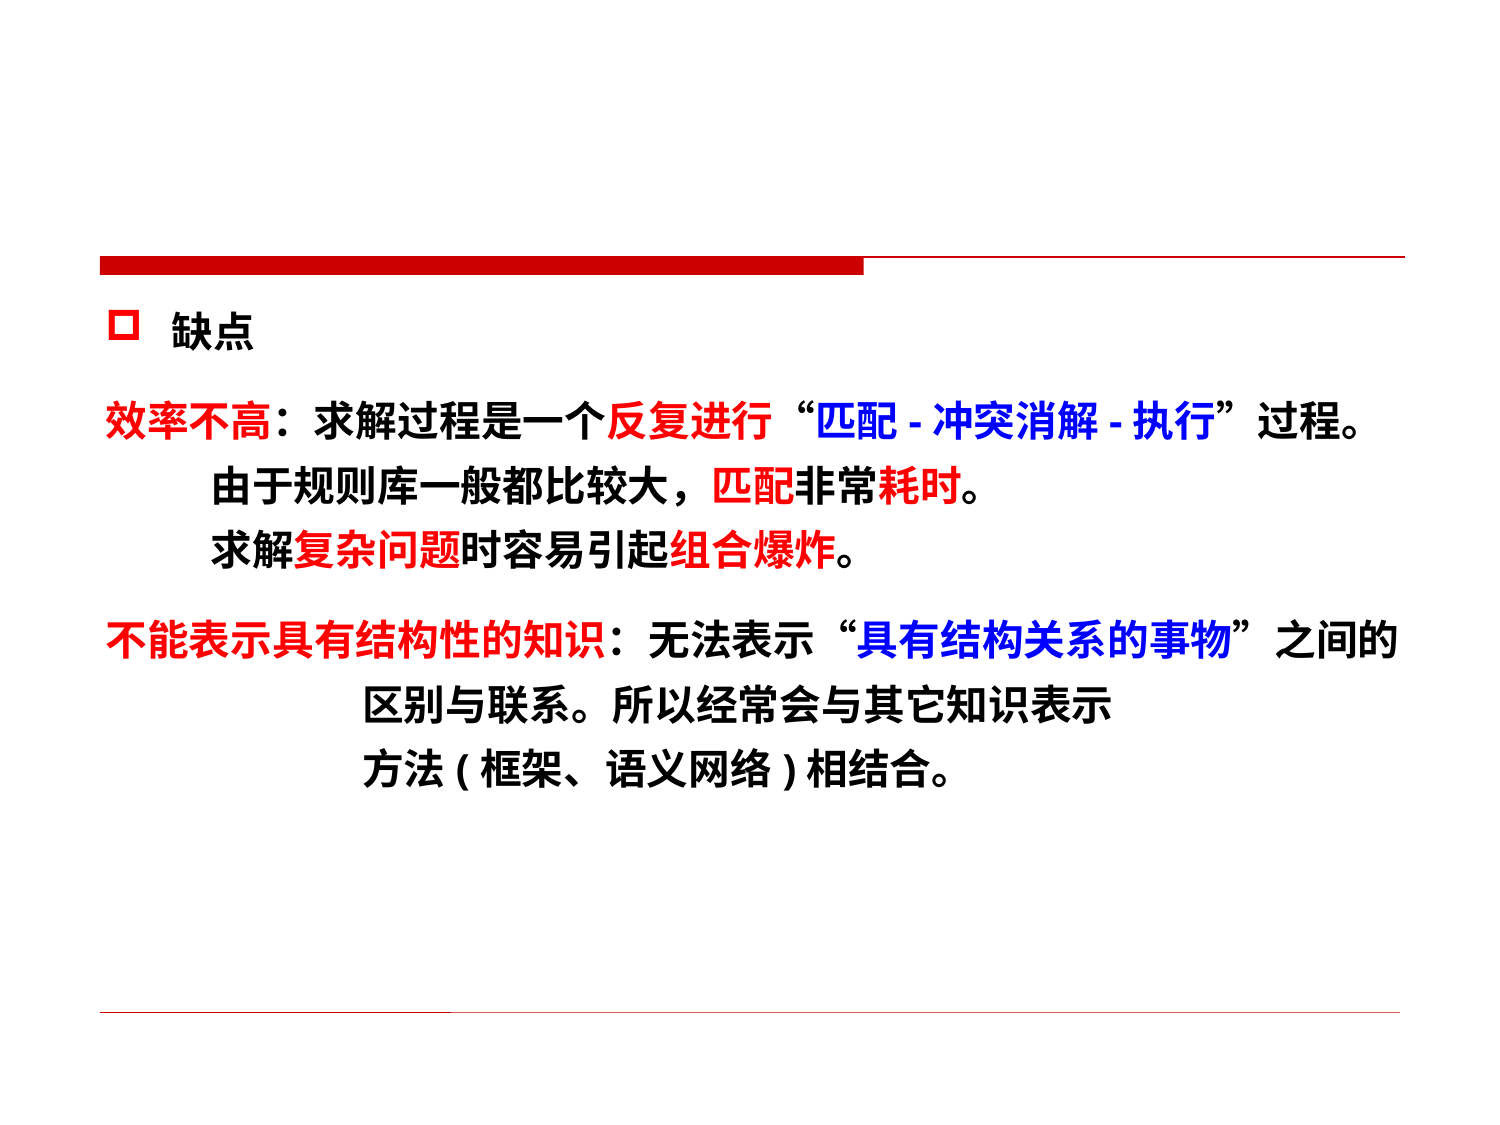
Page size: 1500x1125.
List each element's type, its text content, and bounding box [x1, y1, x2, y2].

text_box 缺点 效率不高：求解过程是一个反复进行“匹配-冲突消解-执行”过程。 由于规则库一般都比较大，匹配非常耗时。 求解复杂问题时容易引起组合爆炸。 不能表示具有结构性的知识：无法表示“具有结构关系的事物”之间的 区别与联系。所以经常会与其它知识表示 方法(框架、语义网络)相结合。 [105, 290, 1410, 793]
